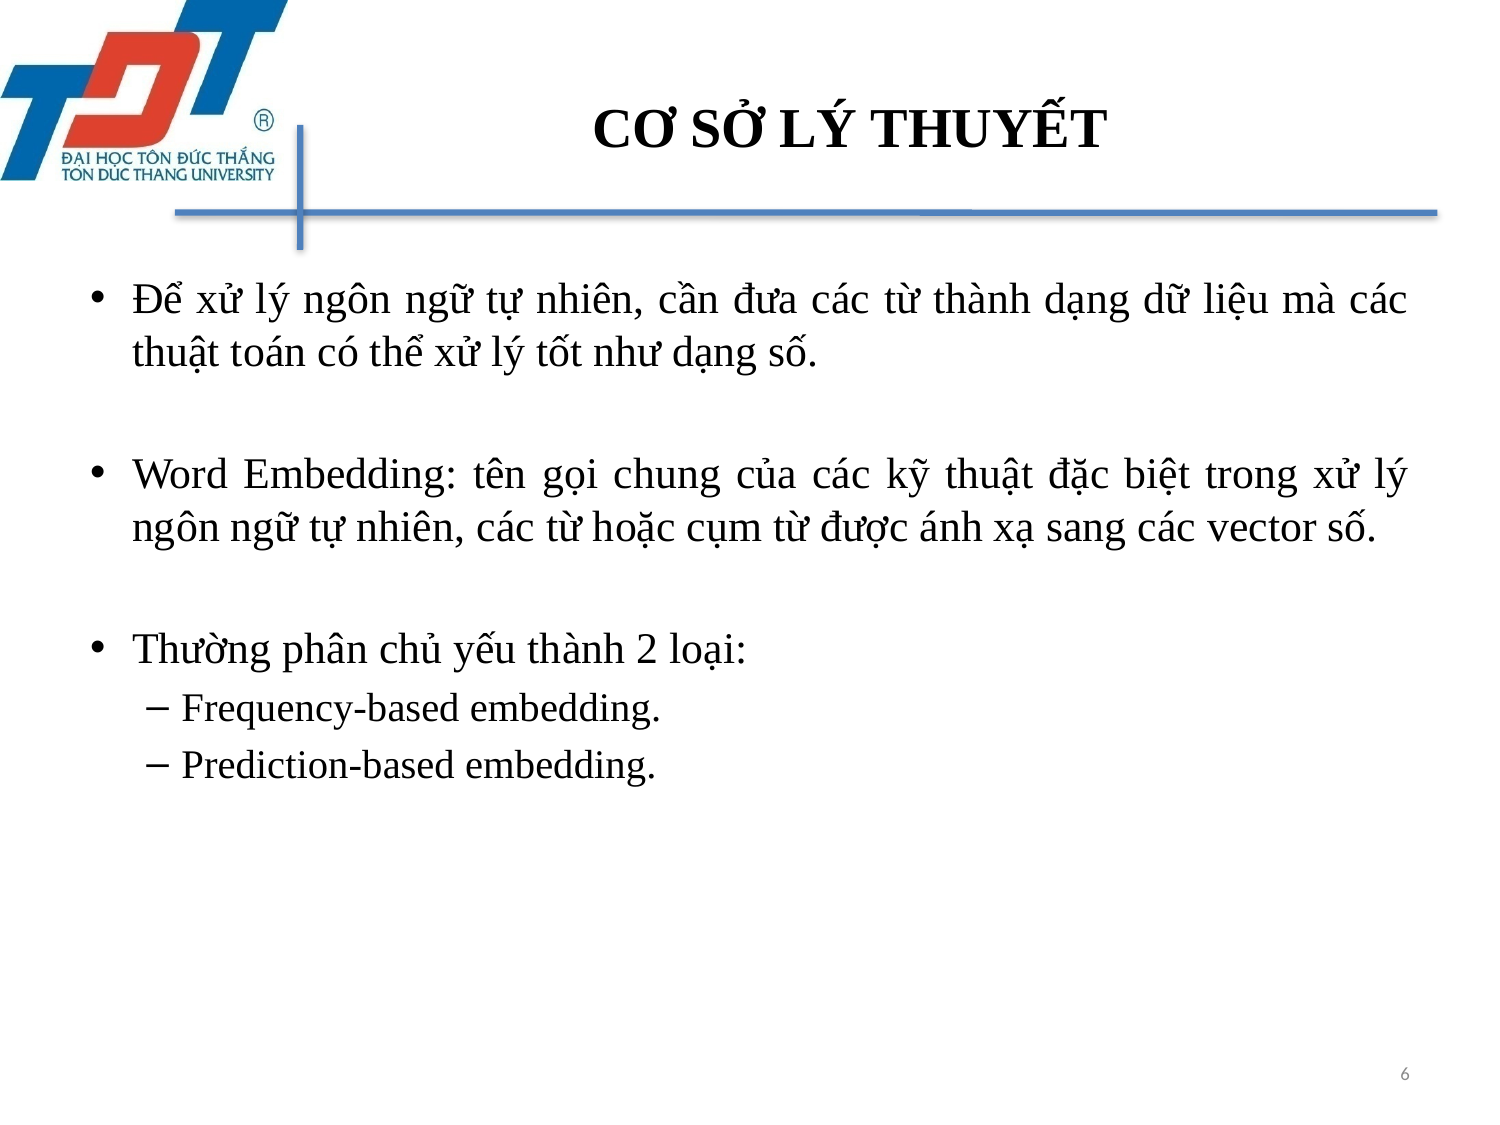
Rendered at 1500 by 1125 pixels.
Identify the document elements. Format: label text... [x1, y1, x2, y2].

list Để xử lý ngôn ngữ tự nhiên, cần đưa các từ thành dạng dữ liệu mà các thuật toán có thể xử lý tốt như dạng số. Word Embedding: tên gọi chung của các kỹ thuật đặc biệt trong xử lý ngôn ngữ tự nhiên, các từ hoặc cụm từ được ánh xạ sang các vector số. Thường phân chủ yếu thành 2 loại: Frequency-based embedding. Prediction-based embedding. [75, 262, 1425, 1005]
title CƠ SỞ LÝ THUYẾT [174, 31, 1500, 219]
slide_number 6 [1074, 1042, 1425, 1103]
picture [0, 0, 288, 181]
